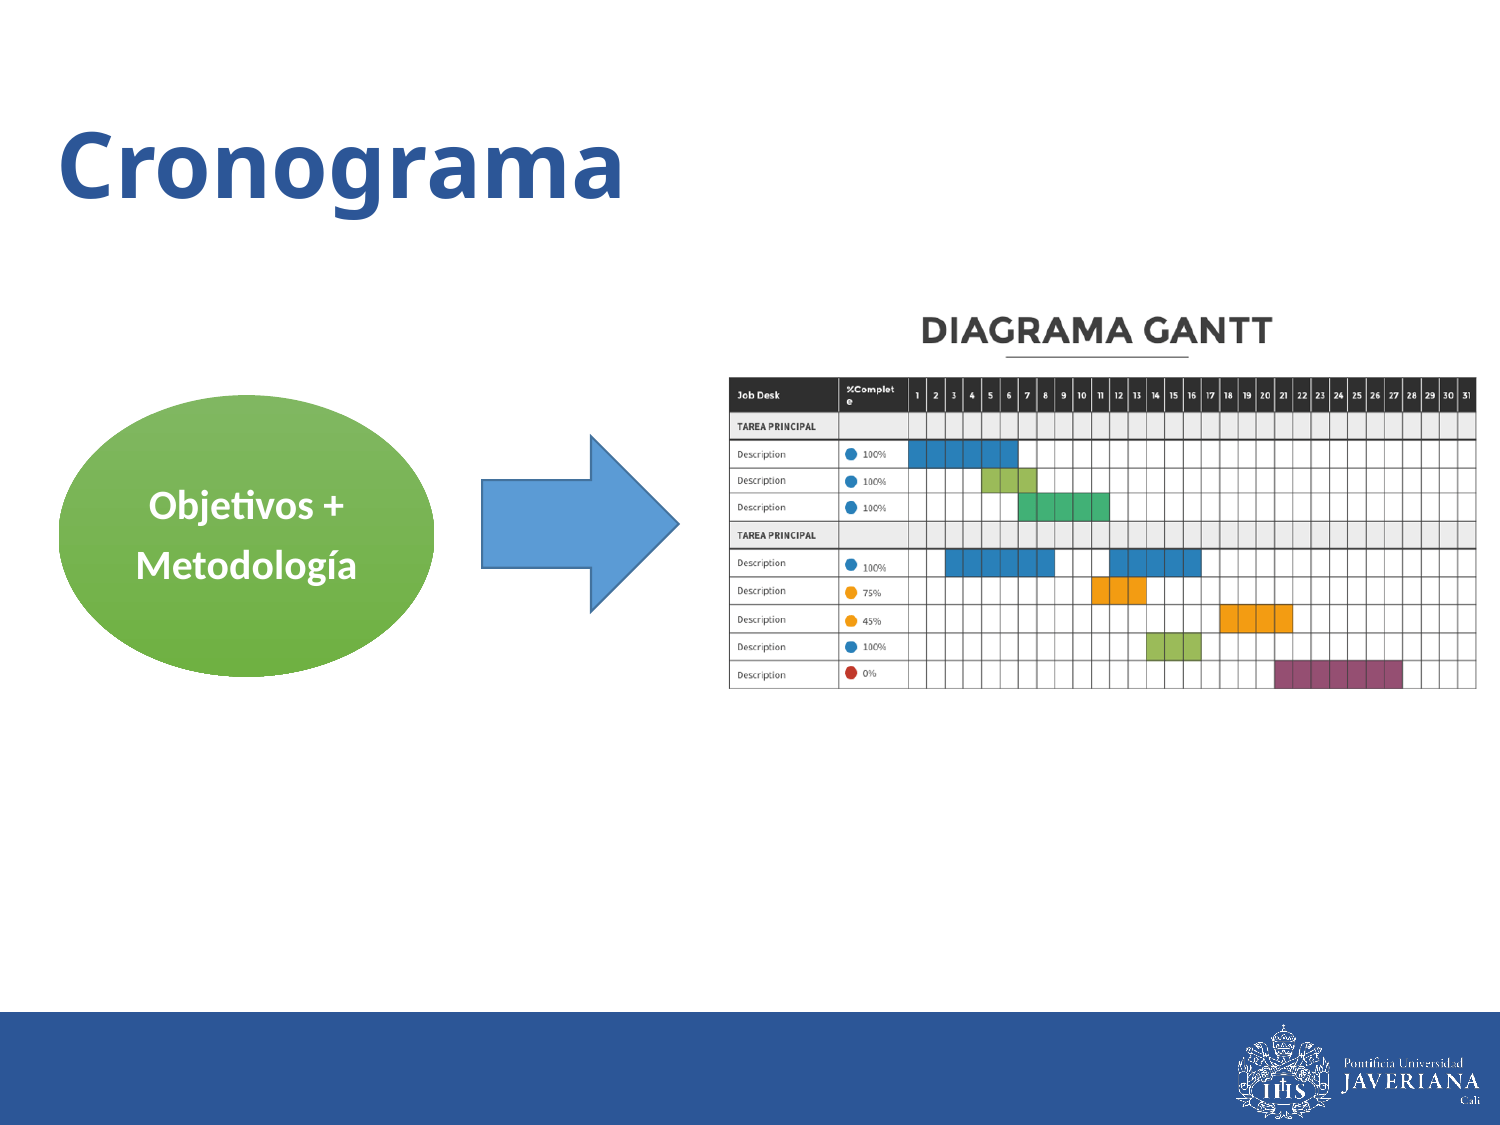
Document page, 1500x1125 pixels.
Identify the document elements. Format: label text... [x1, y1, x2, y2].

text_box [58, 395, 435, 677]
title Cronograma [41, 59, 1463, 278]
picture [692, 281, 1500, 736]
picture [1236, 1024, 1480, 1119]
text_box [481, 433, 681, 615]
